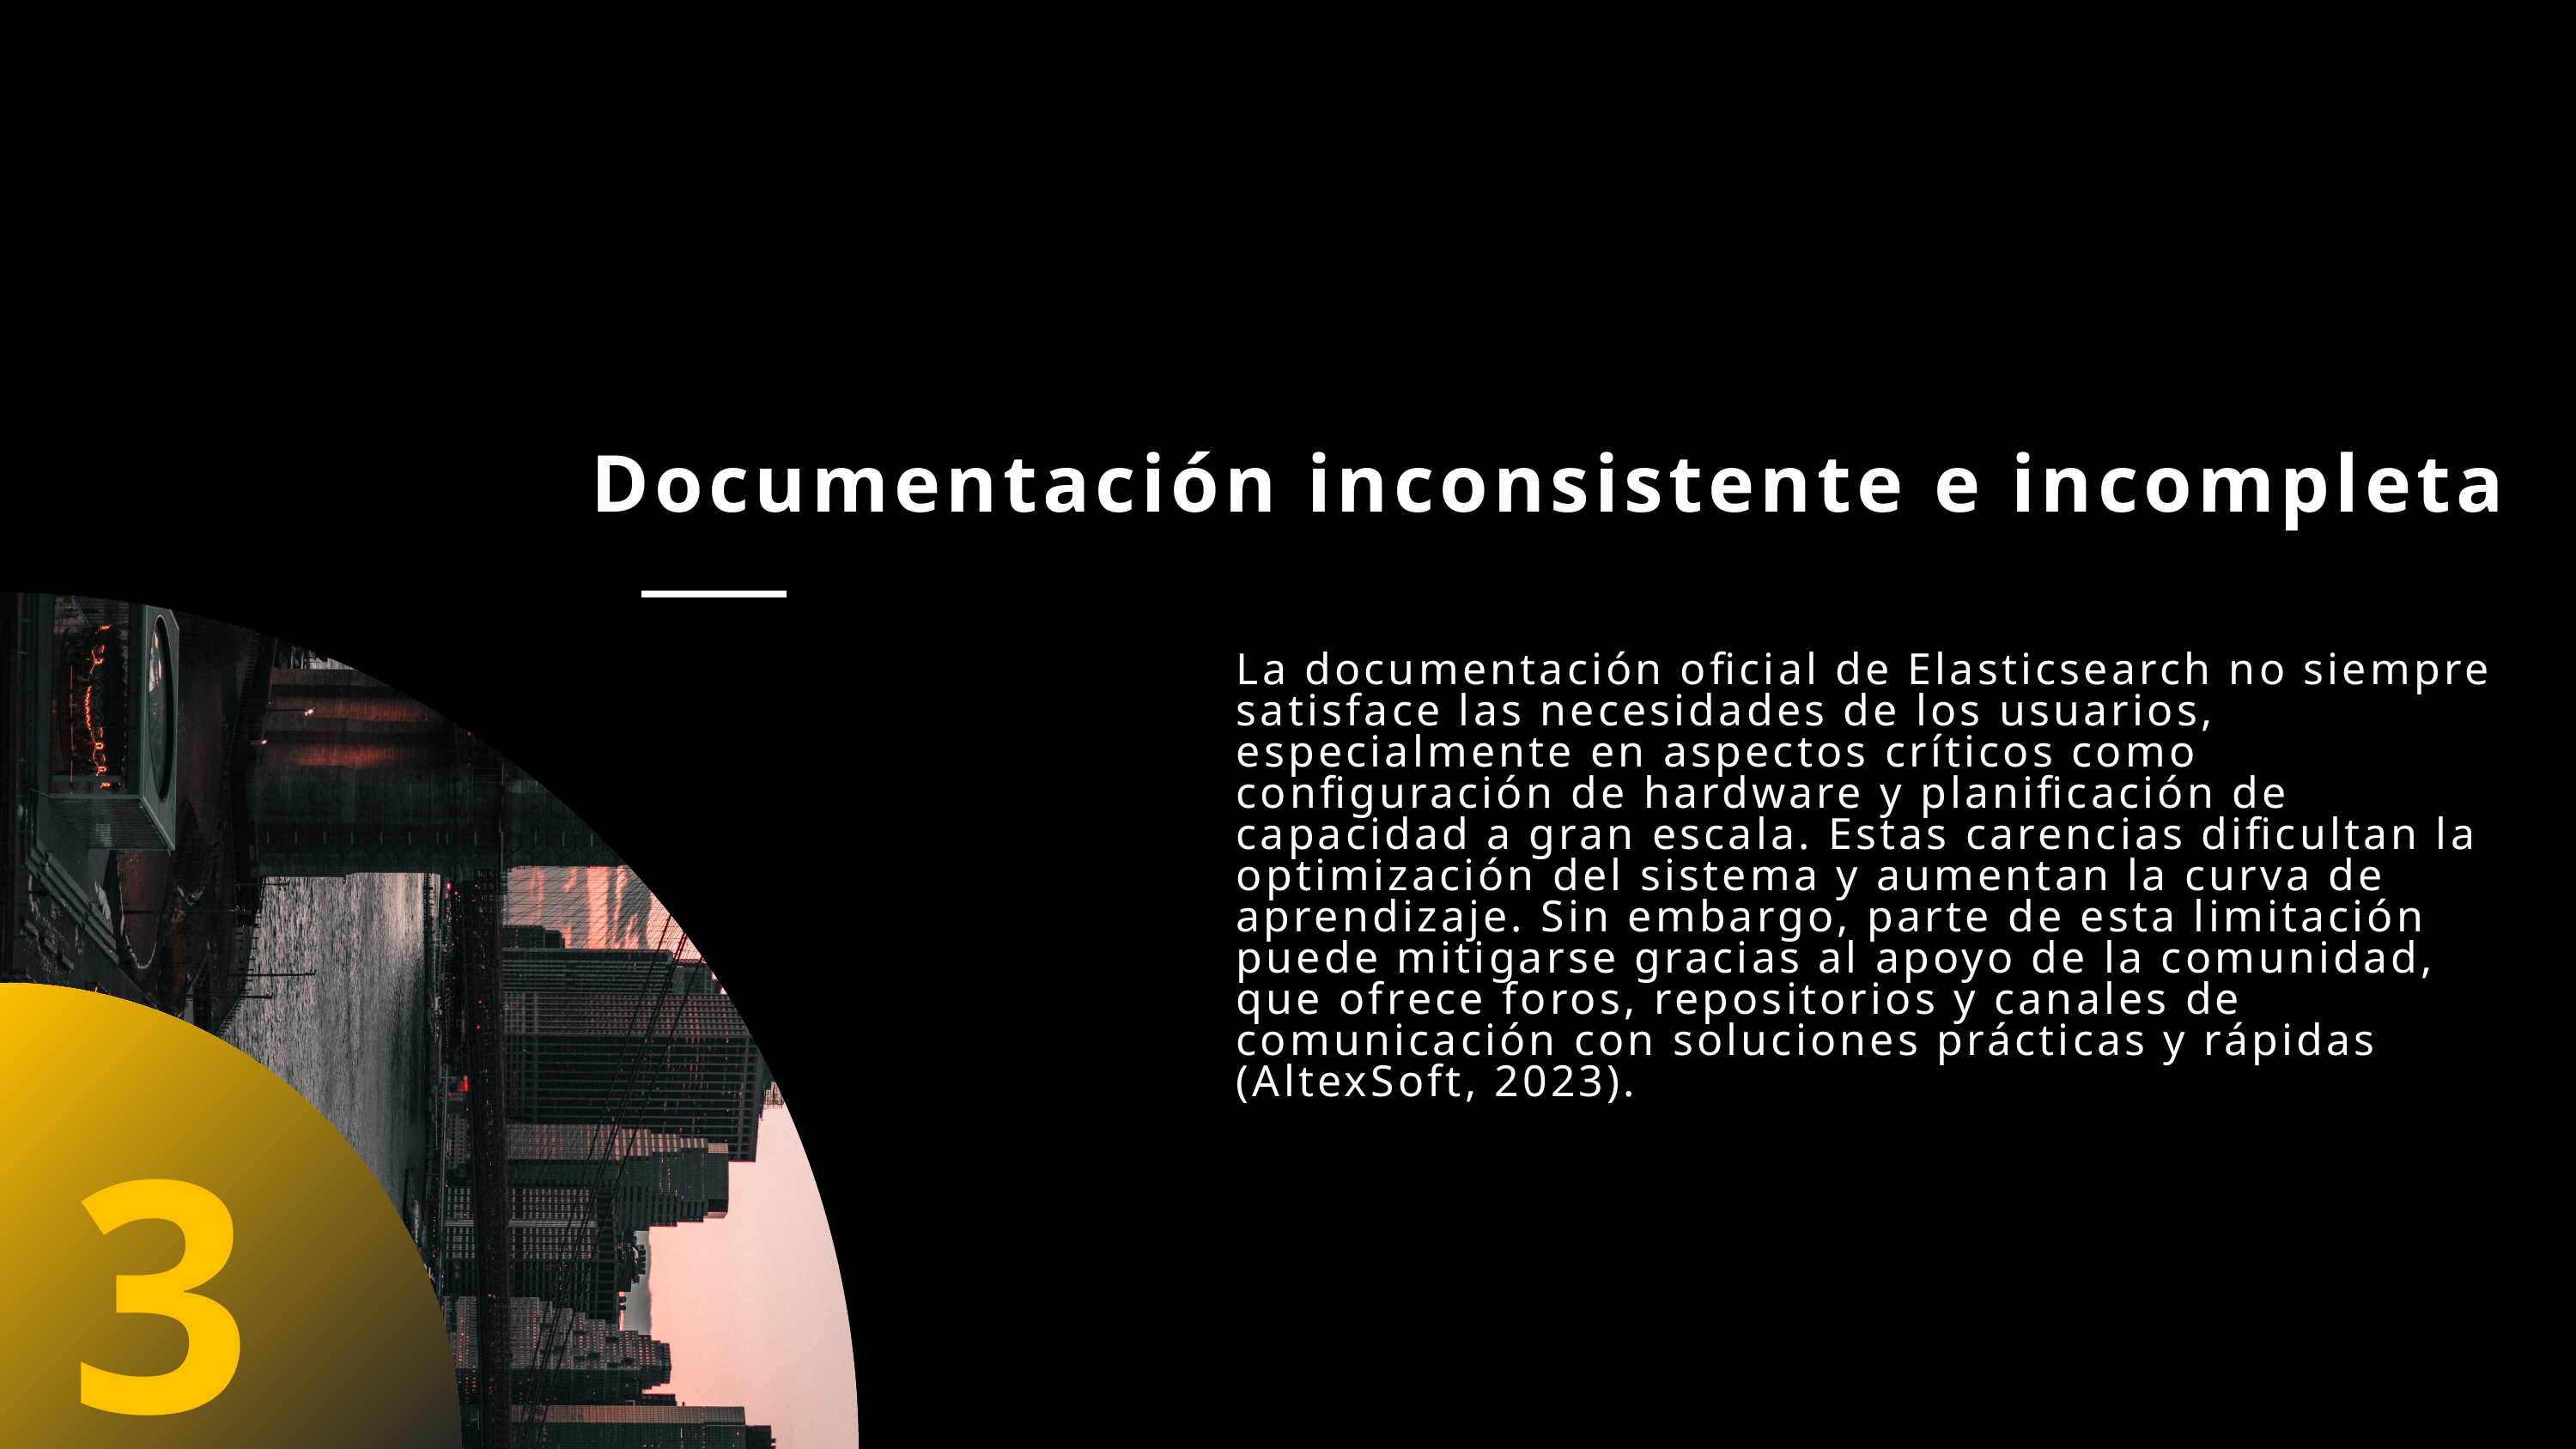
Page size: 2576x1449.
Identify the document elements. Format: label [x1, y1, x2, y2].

picture [0, 591, 860, 1449]
text_box [622, 445, 2507, 1078]
